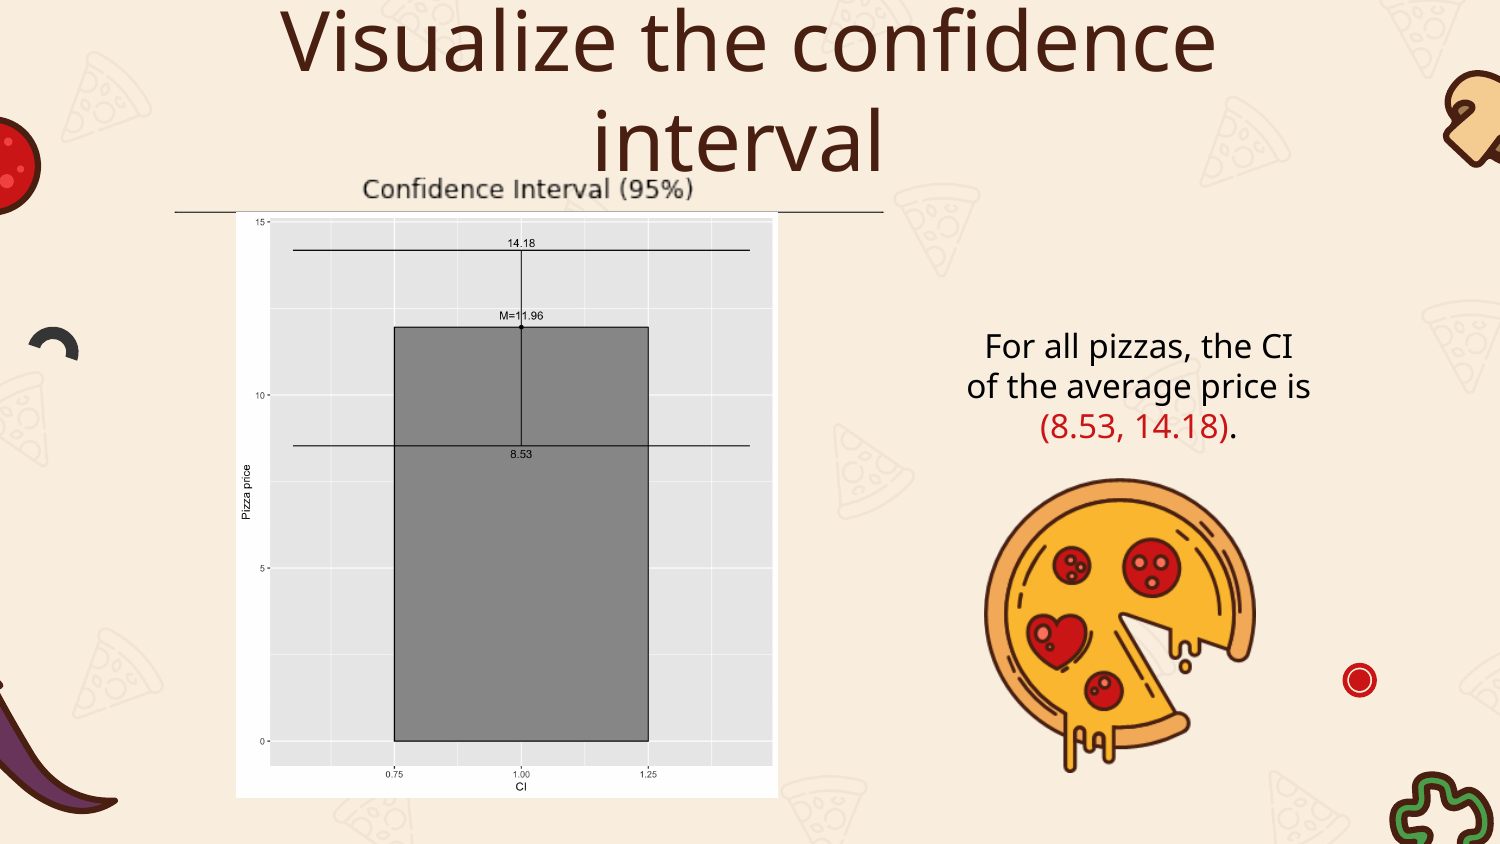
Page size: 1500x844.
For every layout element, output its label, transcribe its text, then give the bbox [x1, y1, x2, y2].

text_box For all pizzas, the CI of the average price is (8.53, 14.18). [950, 318, 1328, 453]
picture [0, 0, 1500, 844]
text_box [1344, 664, 1375, 696]
title Visualize the confidence interval [118, 41, 1382, 136]
picture [1408, 790, 1475, 844]
